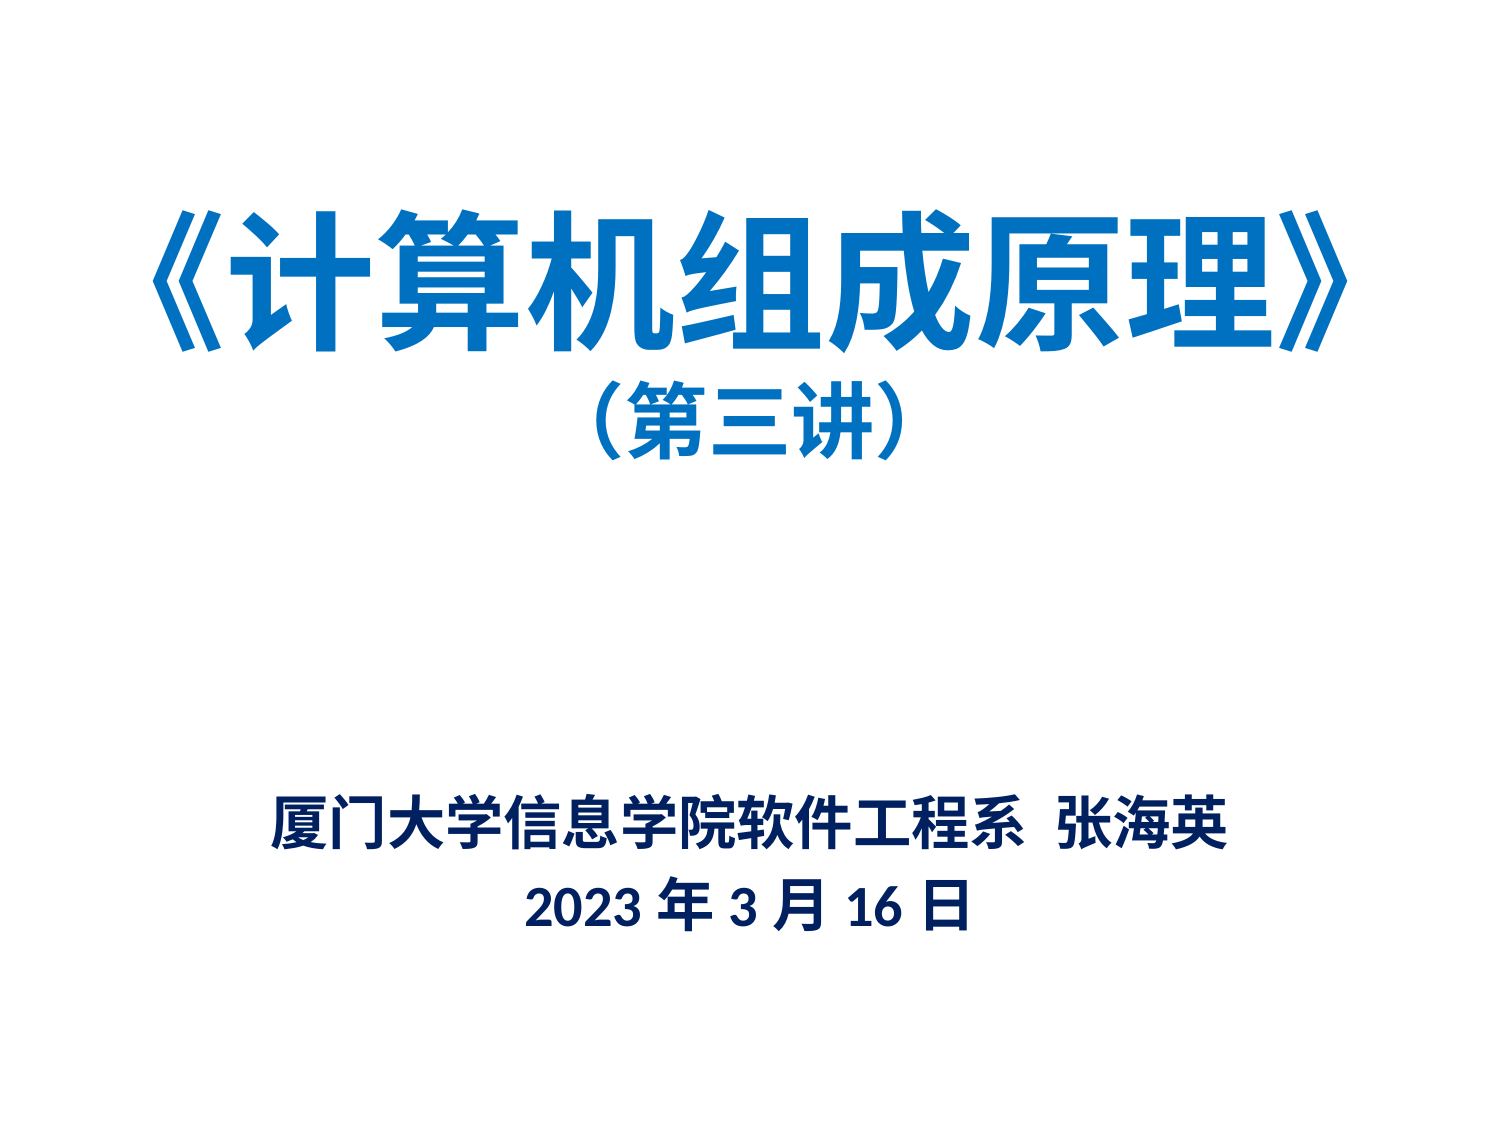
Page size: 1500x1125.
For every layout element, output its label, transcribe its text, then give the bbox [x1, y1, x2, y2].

subtitle 厦门大学信息学院软件工程系 张海英 2023年3月16日 [0, 778, 1500, 1067]
title 《计算机组成原理》 （第三讲） [0, 208, 1500, 450]
